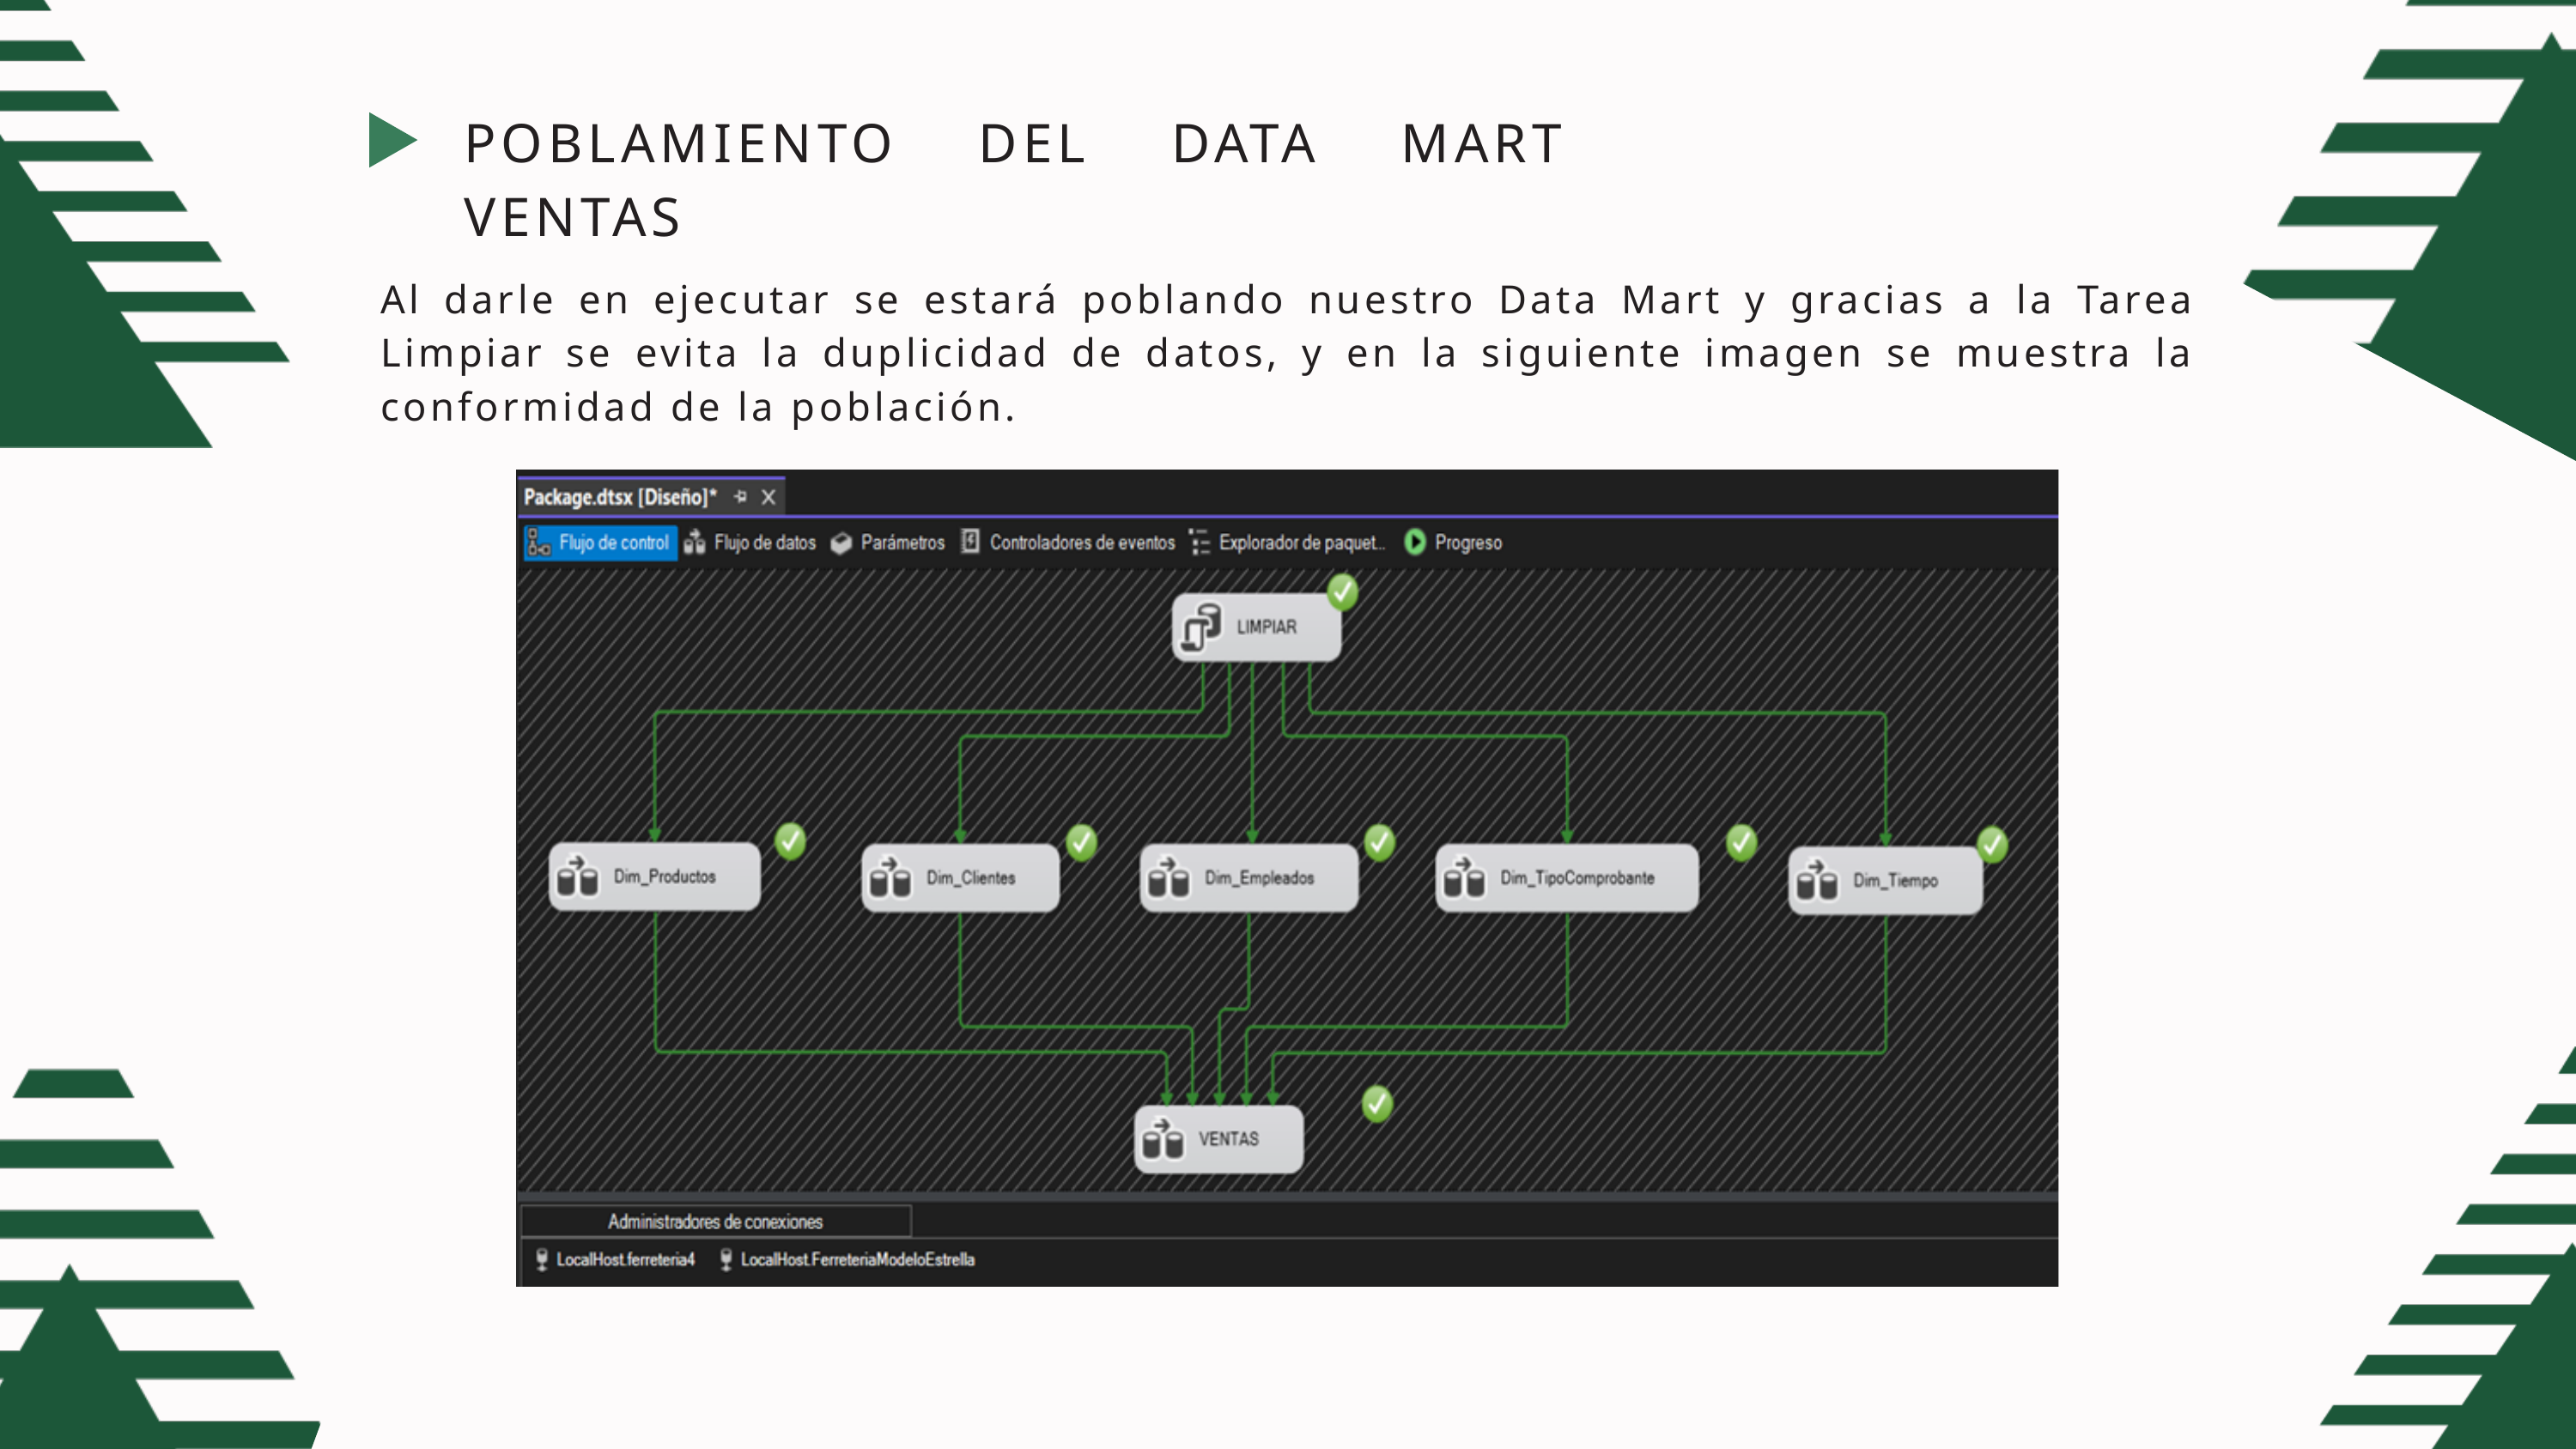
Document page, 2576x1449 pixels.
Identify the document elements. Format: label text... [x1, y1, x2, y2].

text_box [365, 115, 422, 165]
text_box [0, 1013, 416, 1449]
text_box [0, 0, 290, 448]
text_box POBLAMIENTO DEL DATA MART VENTAS [464, 100, 1570, 247]
text_box [516, 483, 2059, 1287]
text_box [2286, 1046, 2576, 1449]
text_box [2192, 0, 2576, 461]
text_box Al darle en ejecutar se estará poblando nuestro Data Mart y gracias a la Tarea Limpiar se evita la duplicidad de datos, y en la siguiente imagen se muestra la conformidad de la población. [380, 267, 2197, 483]
